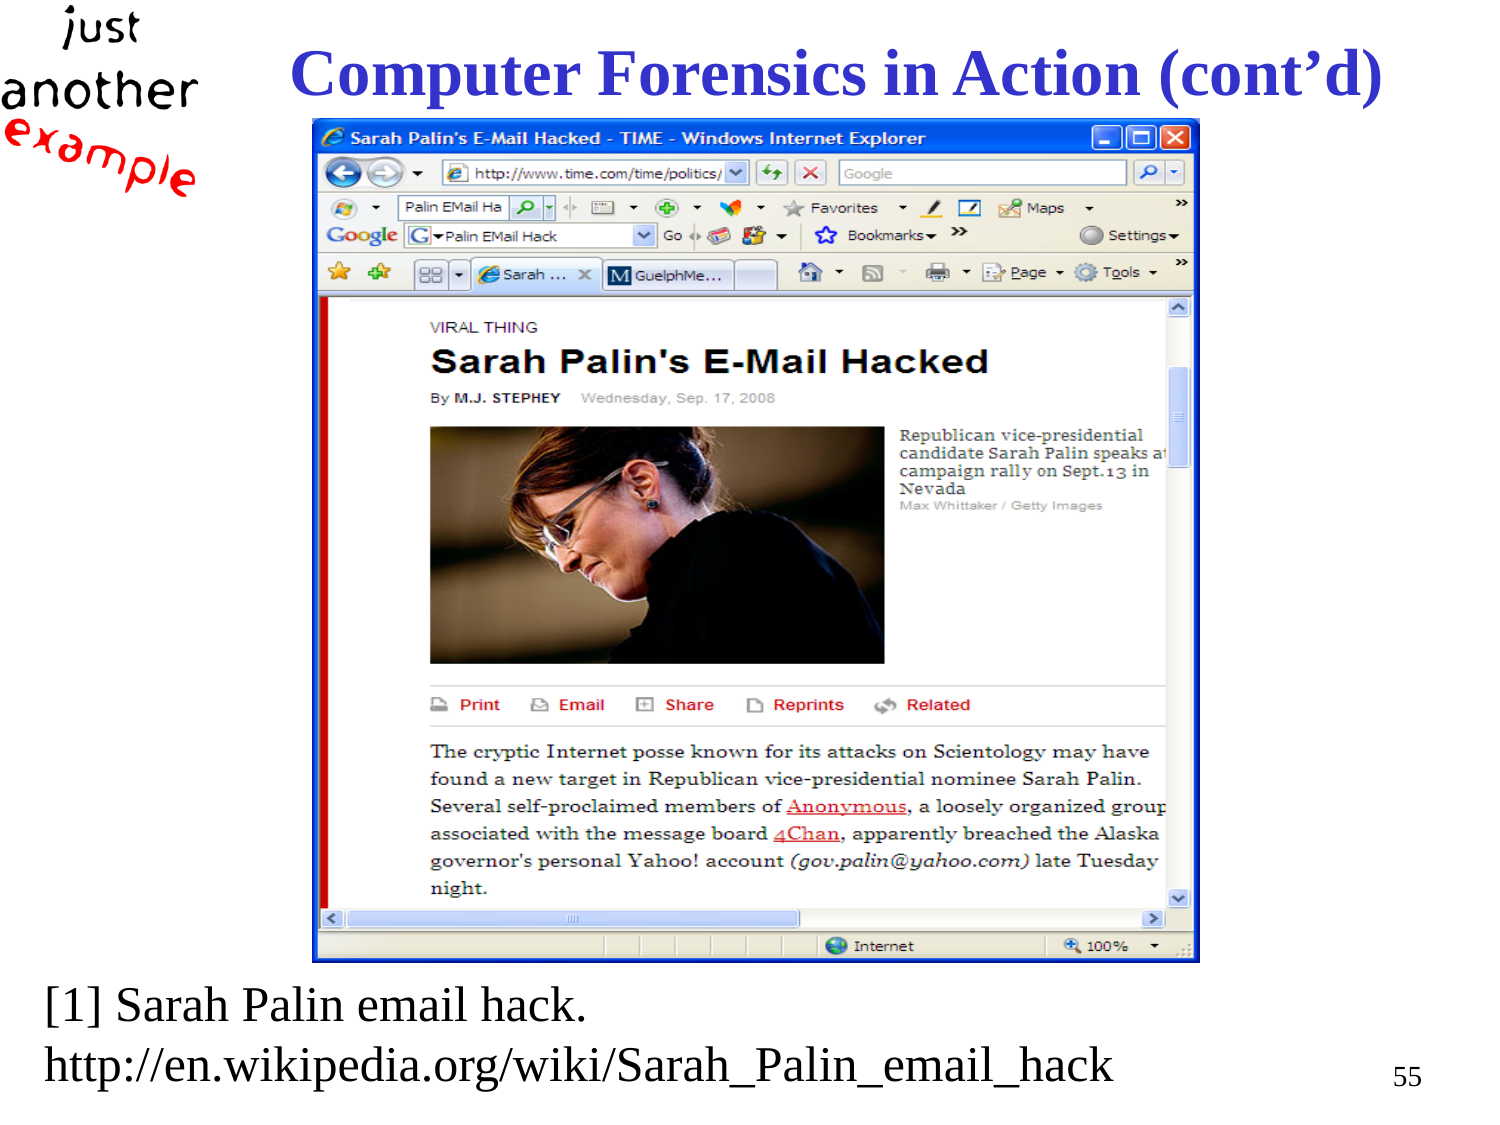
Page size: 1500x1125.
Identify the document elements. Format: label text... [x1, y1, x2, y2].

picture [0, 1, 199, 201]
text_box Computer Forensics in Action (cont’d) [199, 0, 1475, 138]
slide_number 55 [1311, 1049, 1438, 1125]
text_box [1] Sarah Palin email hack. http://en.wikipedia.org/wiki/Sarah_Palin_email_hack [29, 963, 1312, 1099]
picture [312, 118, 1201, 963]
